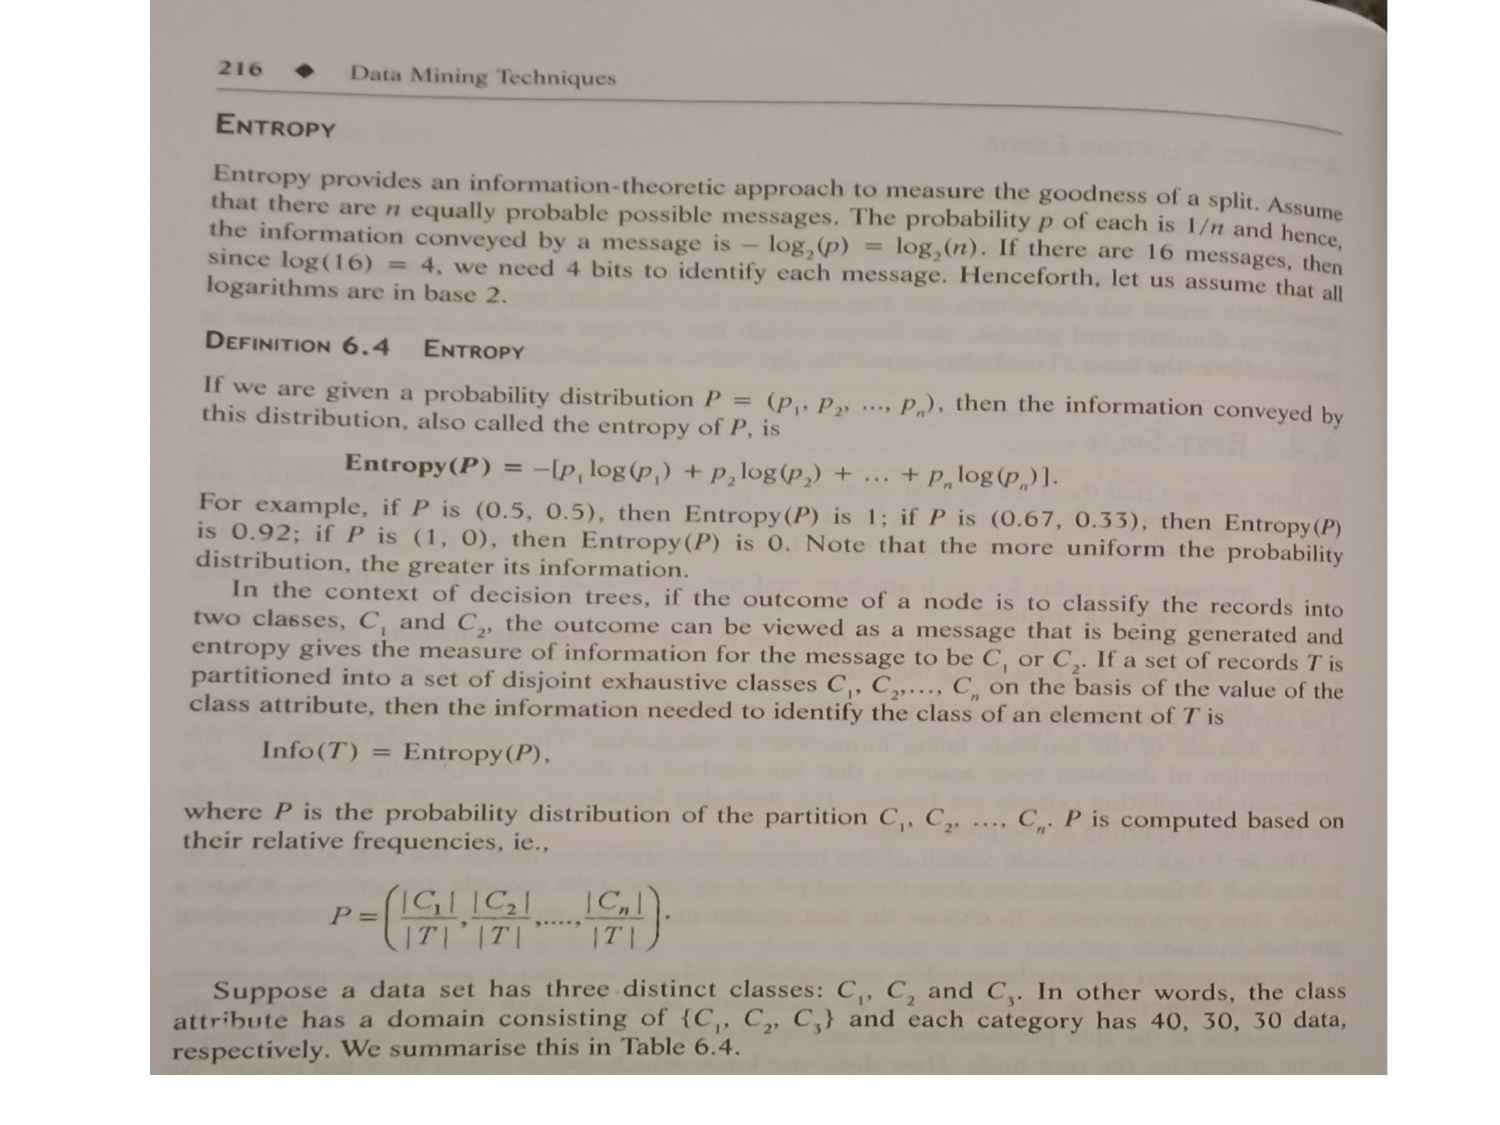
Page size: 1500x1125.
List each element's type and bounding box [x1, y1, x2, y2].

picture [149, 0, 1388, 1076]
